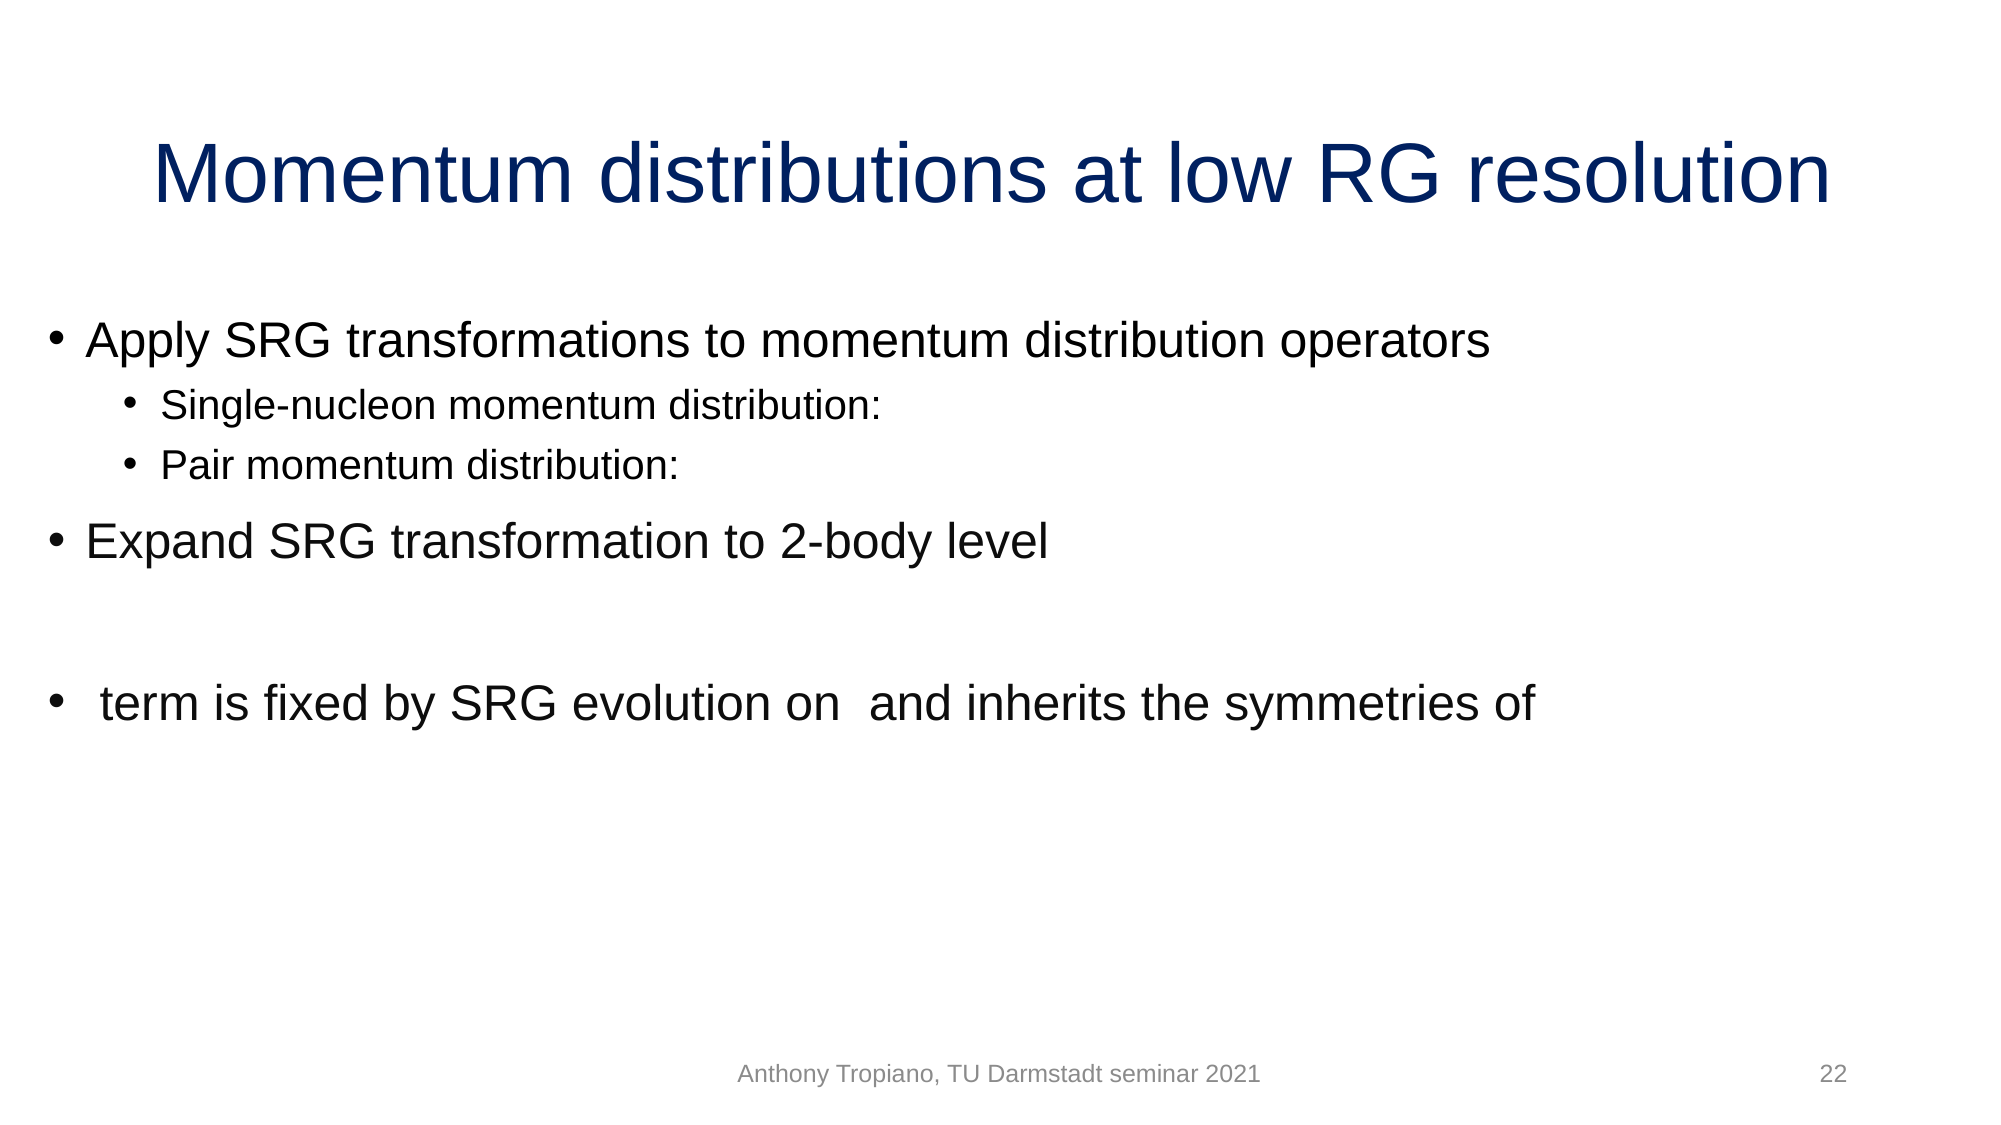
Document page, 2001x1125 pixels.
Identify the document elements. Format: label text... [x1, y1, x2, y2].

title Momentum distributions at low RG resolution [137, 59, 1863, 278]
footer Anthony Tropiano, TU Darmstadt seminar 2021 [662, 1042, 1338, 1103]
slide_number 22 [1412, 1042, 1863, 1103]
